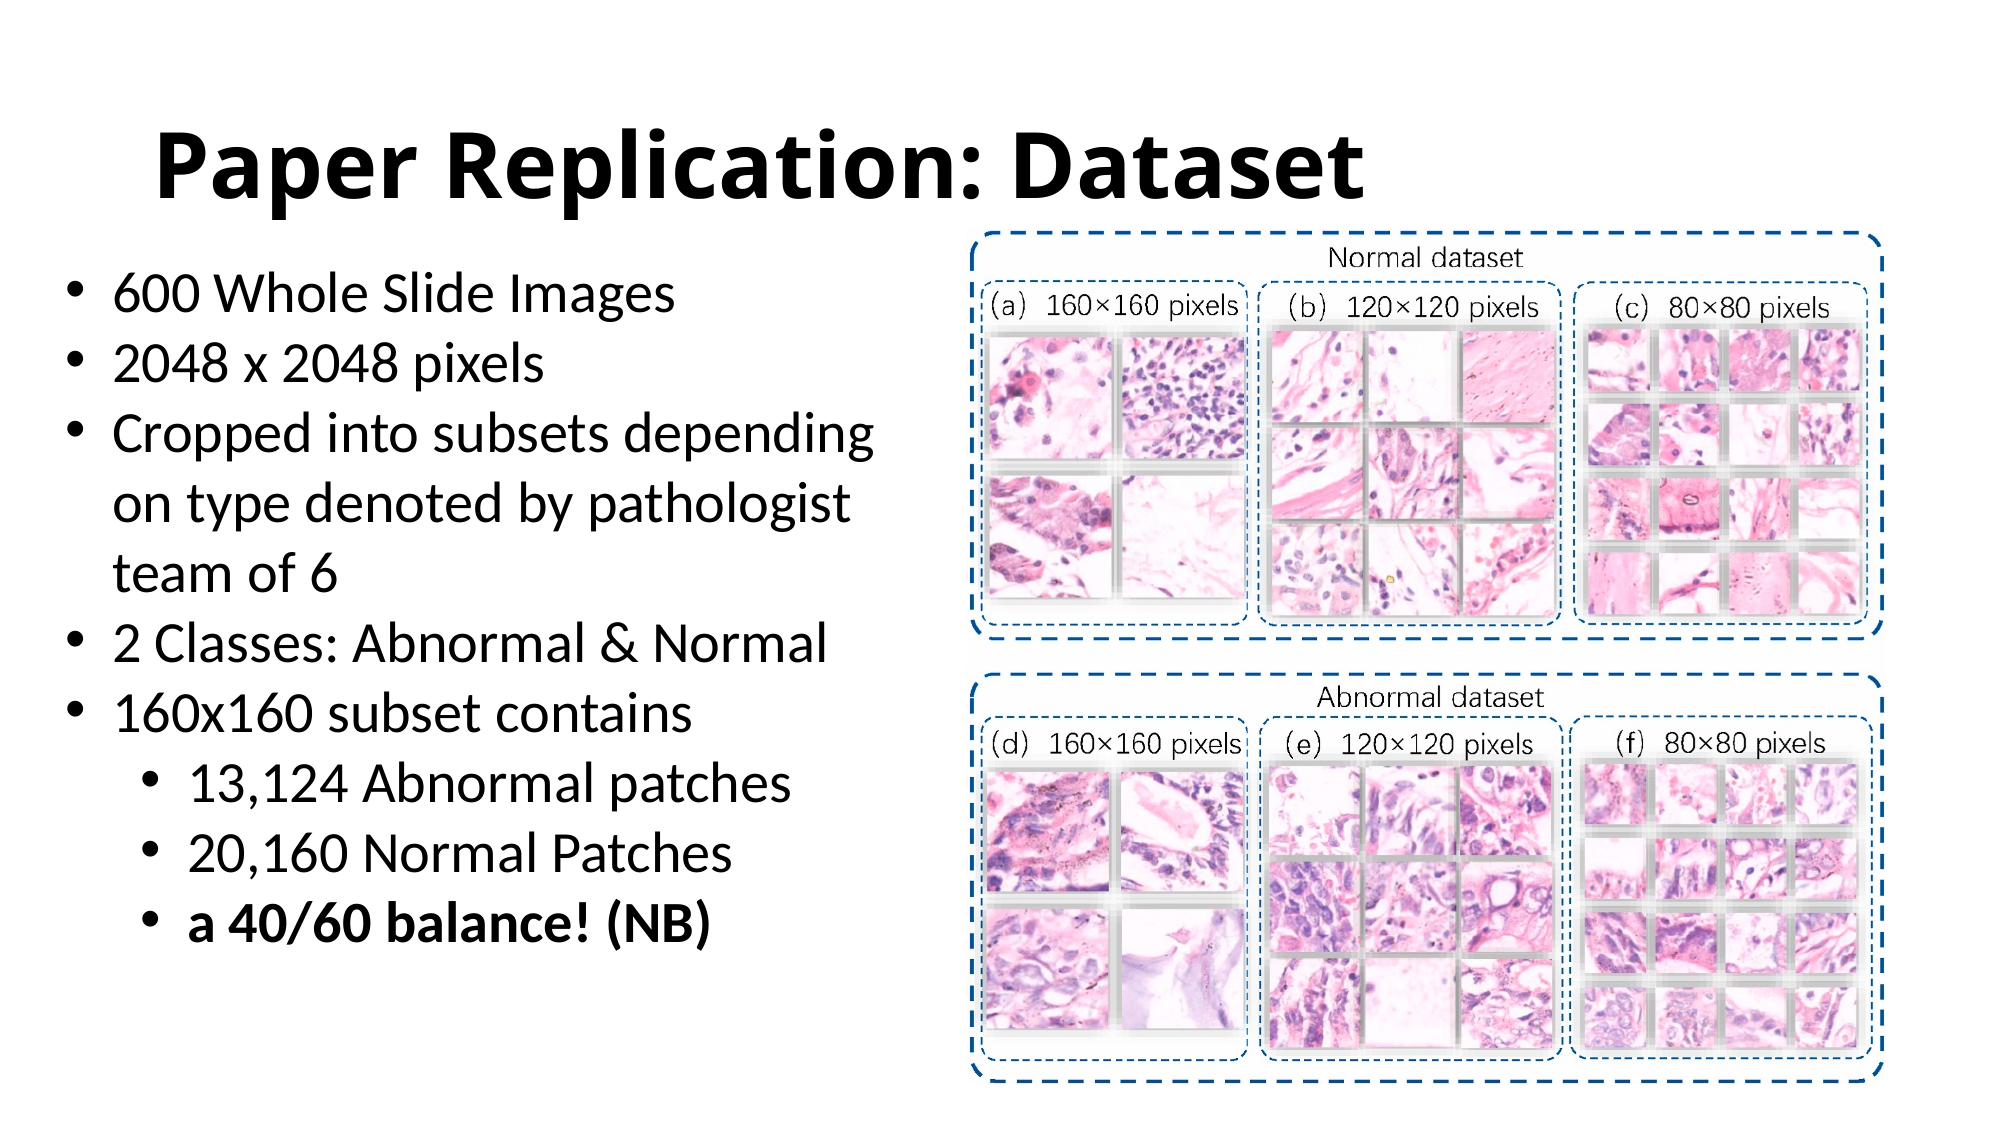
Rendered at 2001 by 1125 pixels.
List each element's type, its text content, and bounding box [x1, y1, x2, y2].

title Paper Replication: Dataset [137, 59, 1863, 278]
text_box 600 Whole Slide Images 2048 x 2048 pixels Cropped into subsets depending on type denoted by pathologist team of 6 2 Classes: Abnormal & Normal 160x160 subset contains 13,124 Abnormal patches 20,160 Normal Patches a 40/60 balance! (NB) [50, 246, 945, 1031]
picture [966, 229, 1885, 1084]
